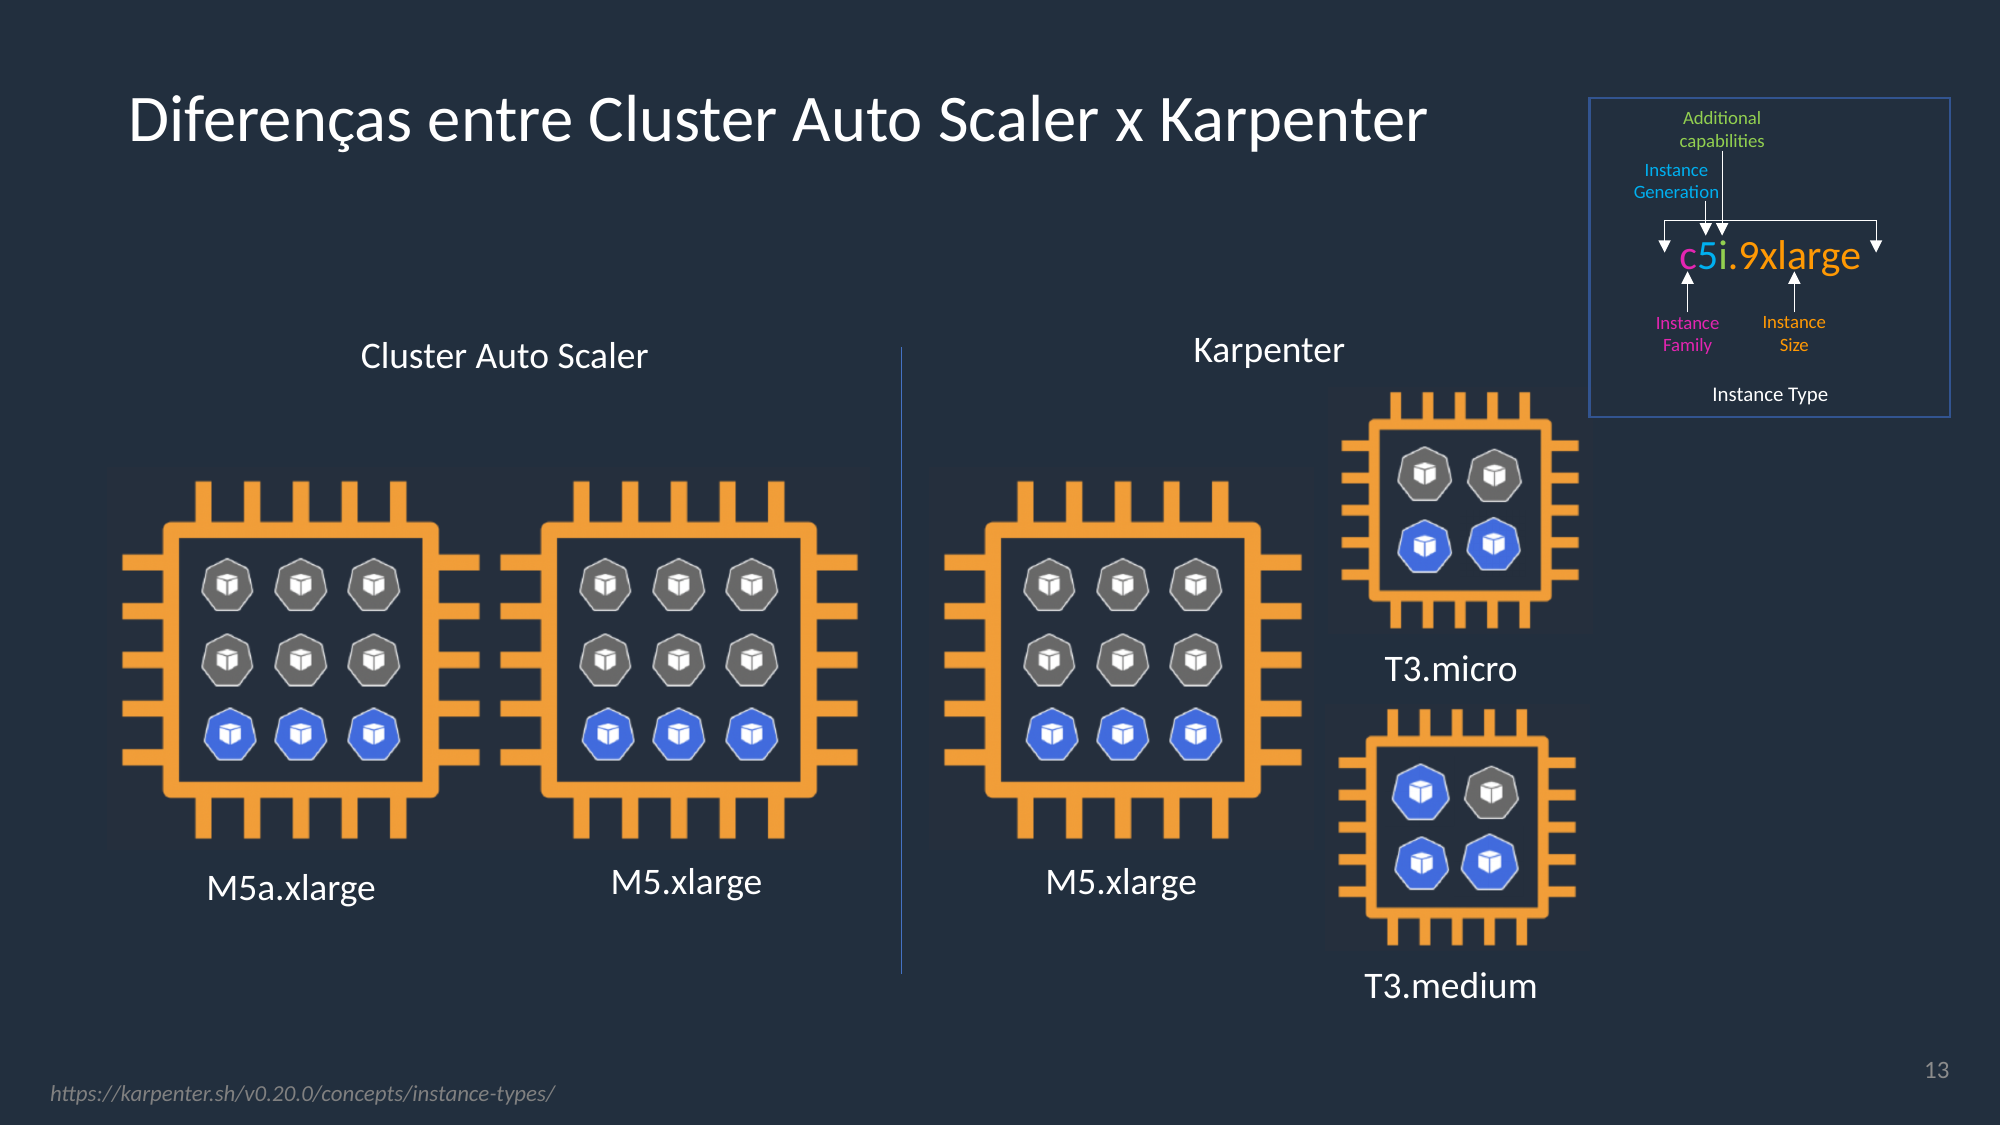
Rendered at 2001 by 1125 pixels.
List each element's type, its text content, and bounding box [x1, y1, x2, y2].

picture [1328, 387, 1593, 634]
text_box c5i.9xlarge [1664, 256, 1877, 286]
text_box Karpenter [1081, 317, 1458, 378]
picture [929, 467, 1314, 850]
text_box Additional capabilities [1664, 98, 1780, 159]
text_box M5.xlarge [933, 850, 1310, 910]
text_box T3.micro [1314, 636, 1640, 697]
picture [1325, 704, 1590, 951]
text_box [1588, 97, 1951, 418]
text_box Instance Size [1747, 302, 1841, 363]
text_box Instance Generation [1723, 159, 1734, 210]
text_box https://karpenter.sh/v0.20.0/concepts/instance-types/ [35, 1070, 1036, 1113]
text_box Cluster Auto Scaler [316, 323, 693, 384]
picture [107, 467, 870, 850]
text_box Instance Family [1640, 303, 1735, 363]
text_box M5a.xlarge [103, 855, 480, 916]
text_box c5i.9xlarge [1665, 221, 1876, 253]
text_box Instance Generation [1618, 149, 1722, 210]
slide_number 13 [1514, 1039, 1965, 1099]
text_box T3.medium [1263, 954, 1640, 1014]
text_box Diferenças entre Cluster Auto Scaler x Karpenter [113, 67, 1463, 162]
text_box M5.xlarge [498, 849, 875, 910]
text_box Instance Type [1697, 373, 1844, 414]
